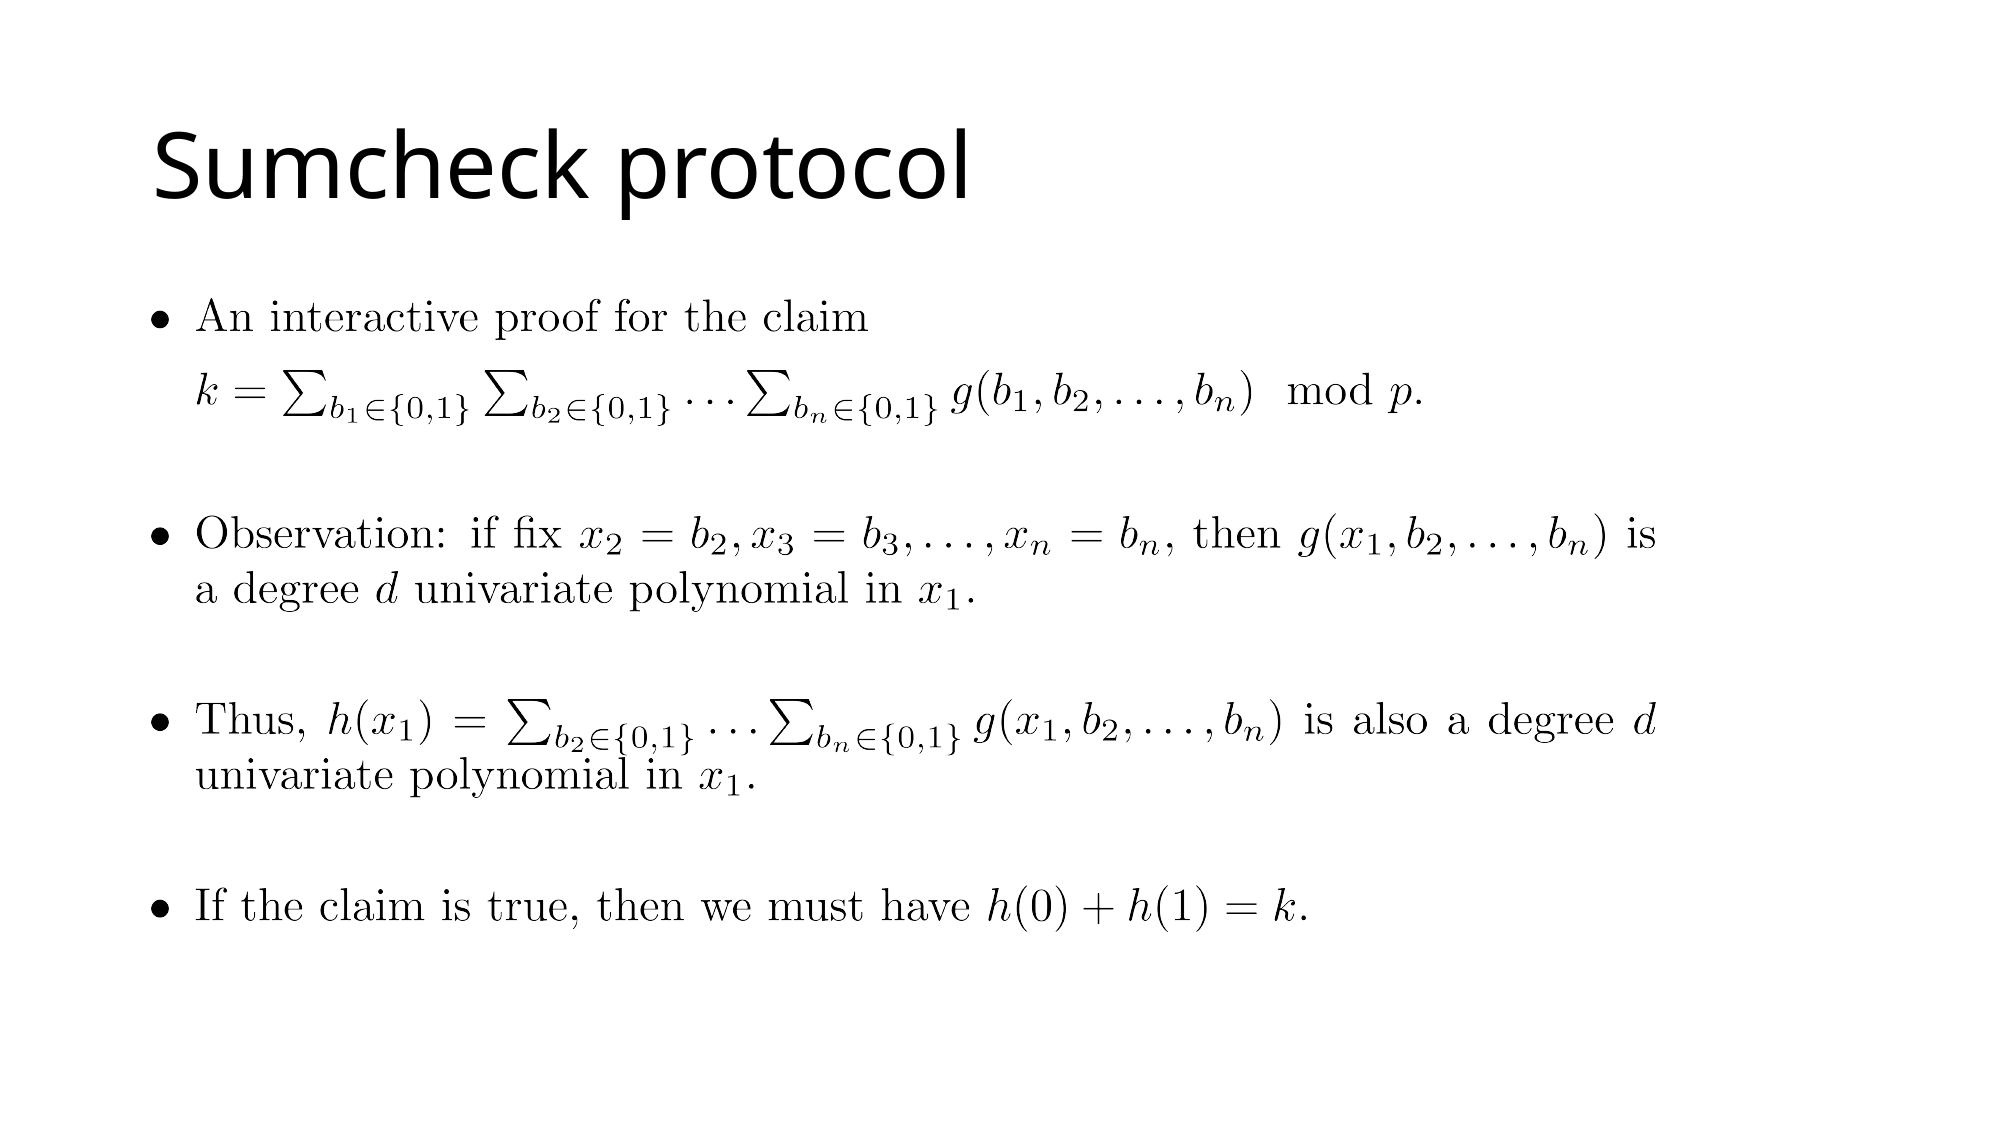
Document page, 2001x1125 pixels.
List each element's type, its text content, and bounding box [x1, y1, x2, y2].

picture [151, 298, 1421, 426]
title Sumcheck protocol [137, 59, 1863, 278]
picture [151, 699, 1656, 798]
picture [151, 513, 1655, 612]
picture [151, 885, 1306, 932]
